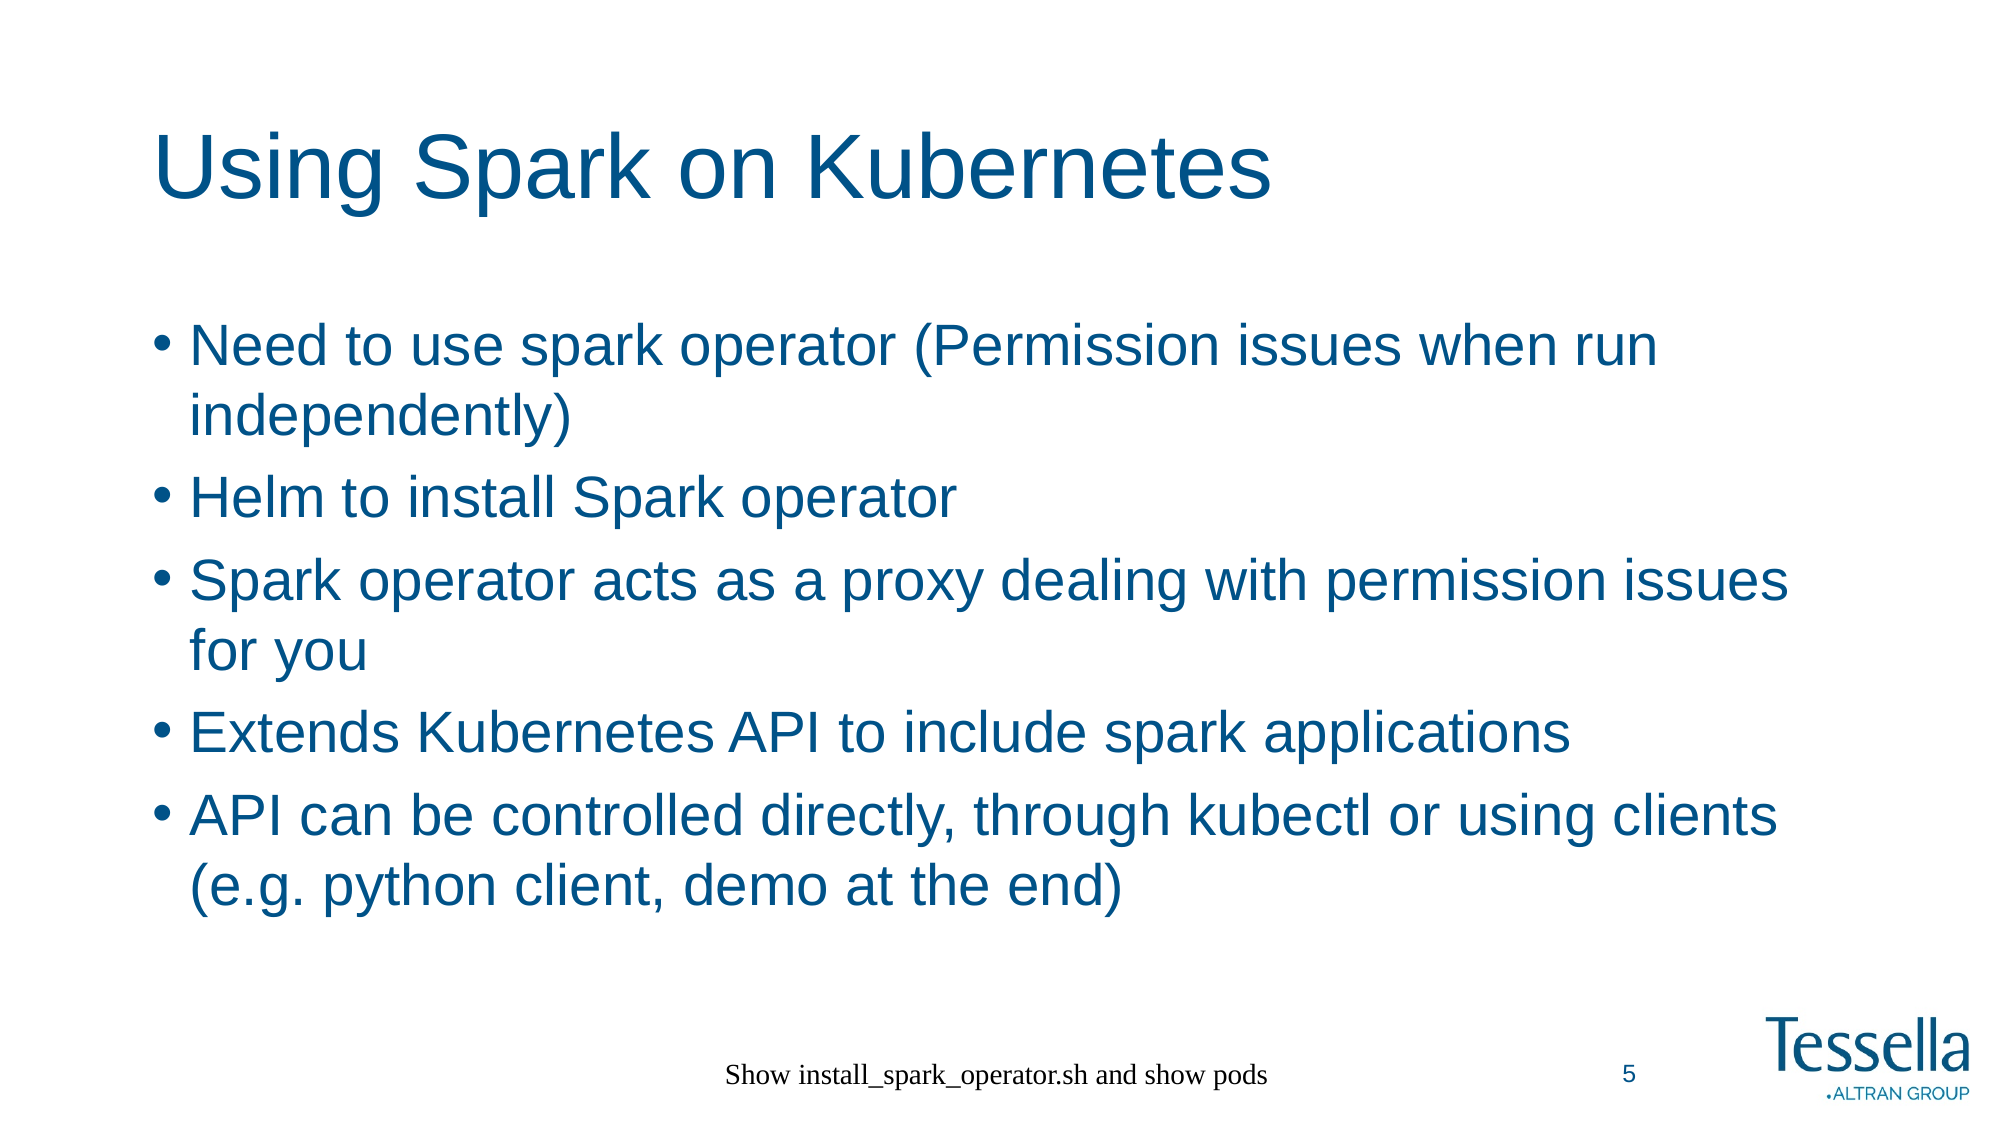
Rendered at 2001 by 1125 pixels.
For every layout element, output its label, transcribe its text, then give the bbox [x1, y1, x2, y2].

slide_number 5 [1584, 1042, 1652, 1103]
picture [1740, 985, 2000, 1125]
footer Show install_spark_operator.sh and show pods [662, 1042, 1338, 1103]
list Need to use spark operator (Permission issues when run independently) Helm to install Spark operator Spark operator acts as a proxy dealing with permission issues for you Extends Kubernetes API to include spark applications API can be controlled directly, through kubectl or using clients (e.g. python client, demo at the end) [137, 299, 1863, 968]
title Using Spark on Kubernetes [137, 59, 1863, 278]
